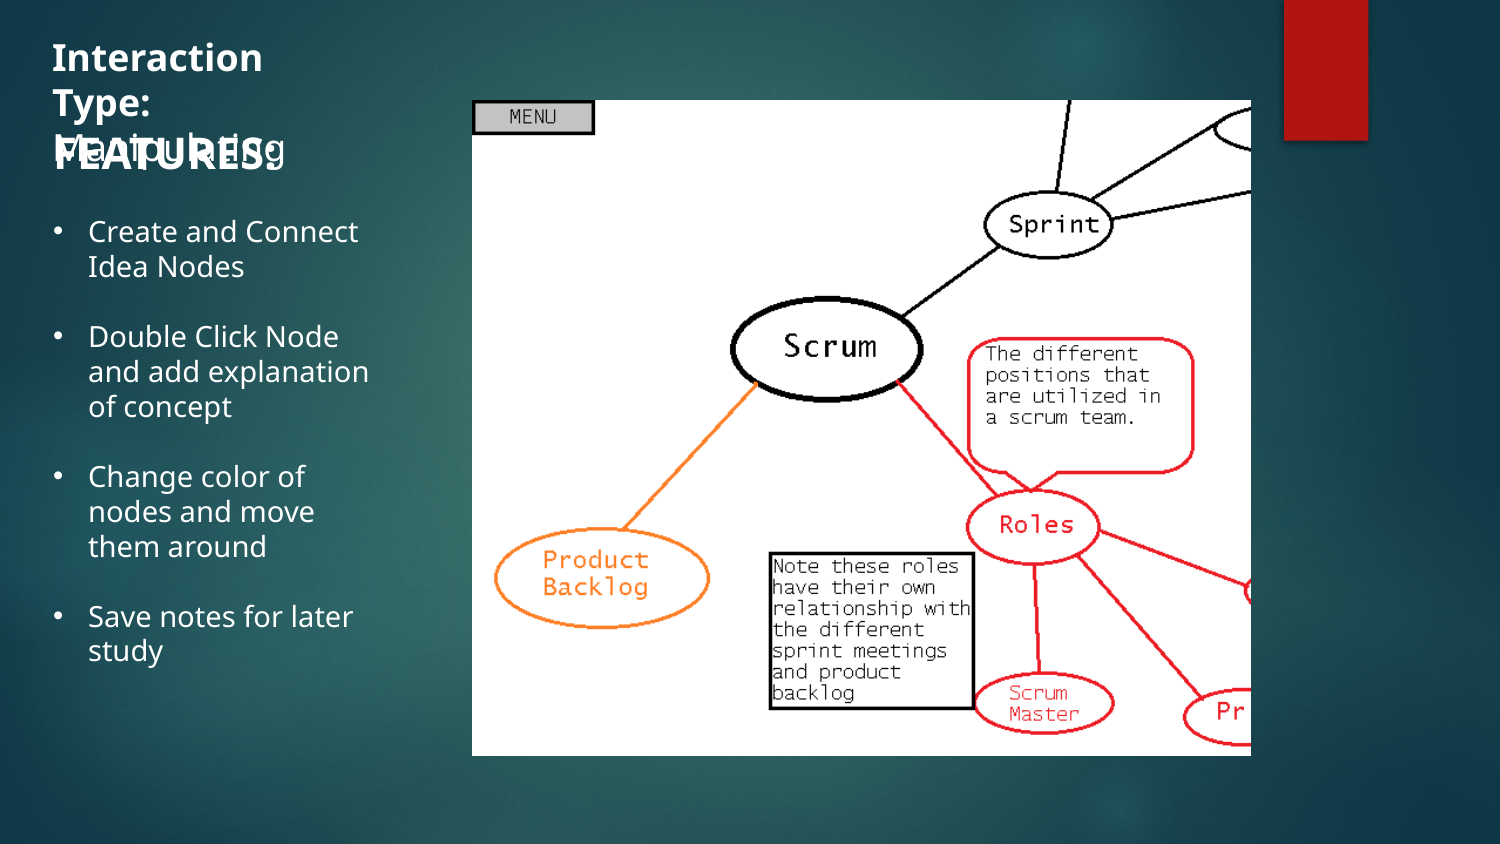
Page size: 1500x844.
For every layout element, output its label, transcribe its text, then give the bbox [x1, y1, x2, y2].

text_box Interaction Type: Manipulating [40, 28, 381, 175]
picture [0, 0, 1251, 844]
text_box FEATURES: Create and Connect Idea Nodes Double Click Node and add explanation of concept Change color of nodes and move them around Save notes for later study [41, 120, 382, 674]
